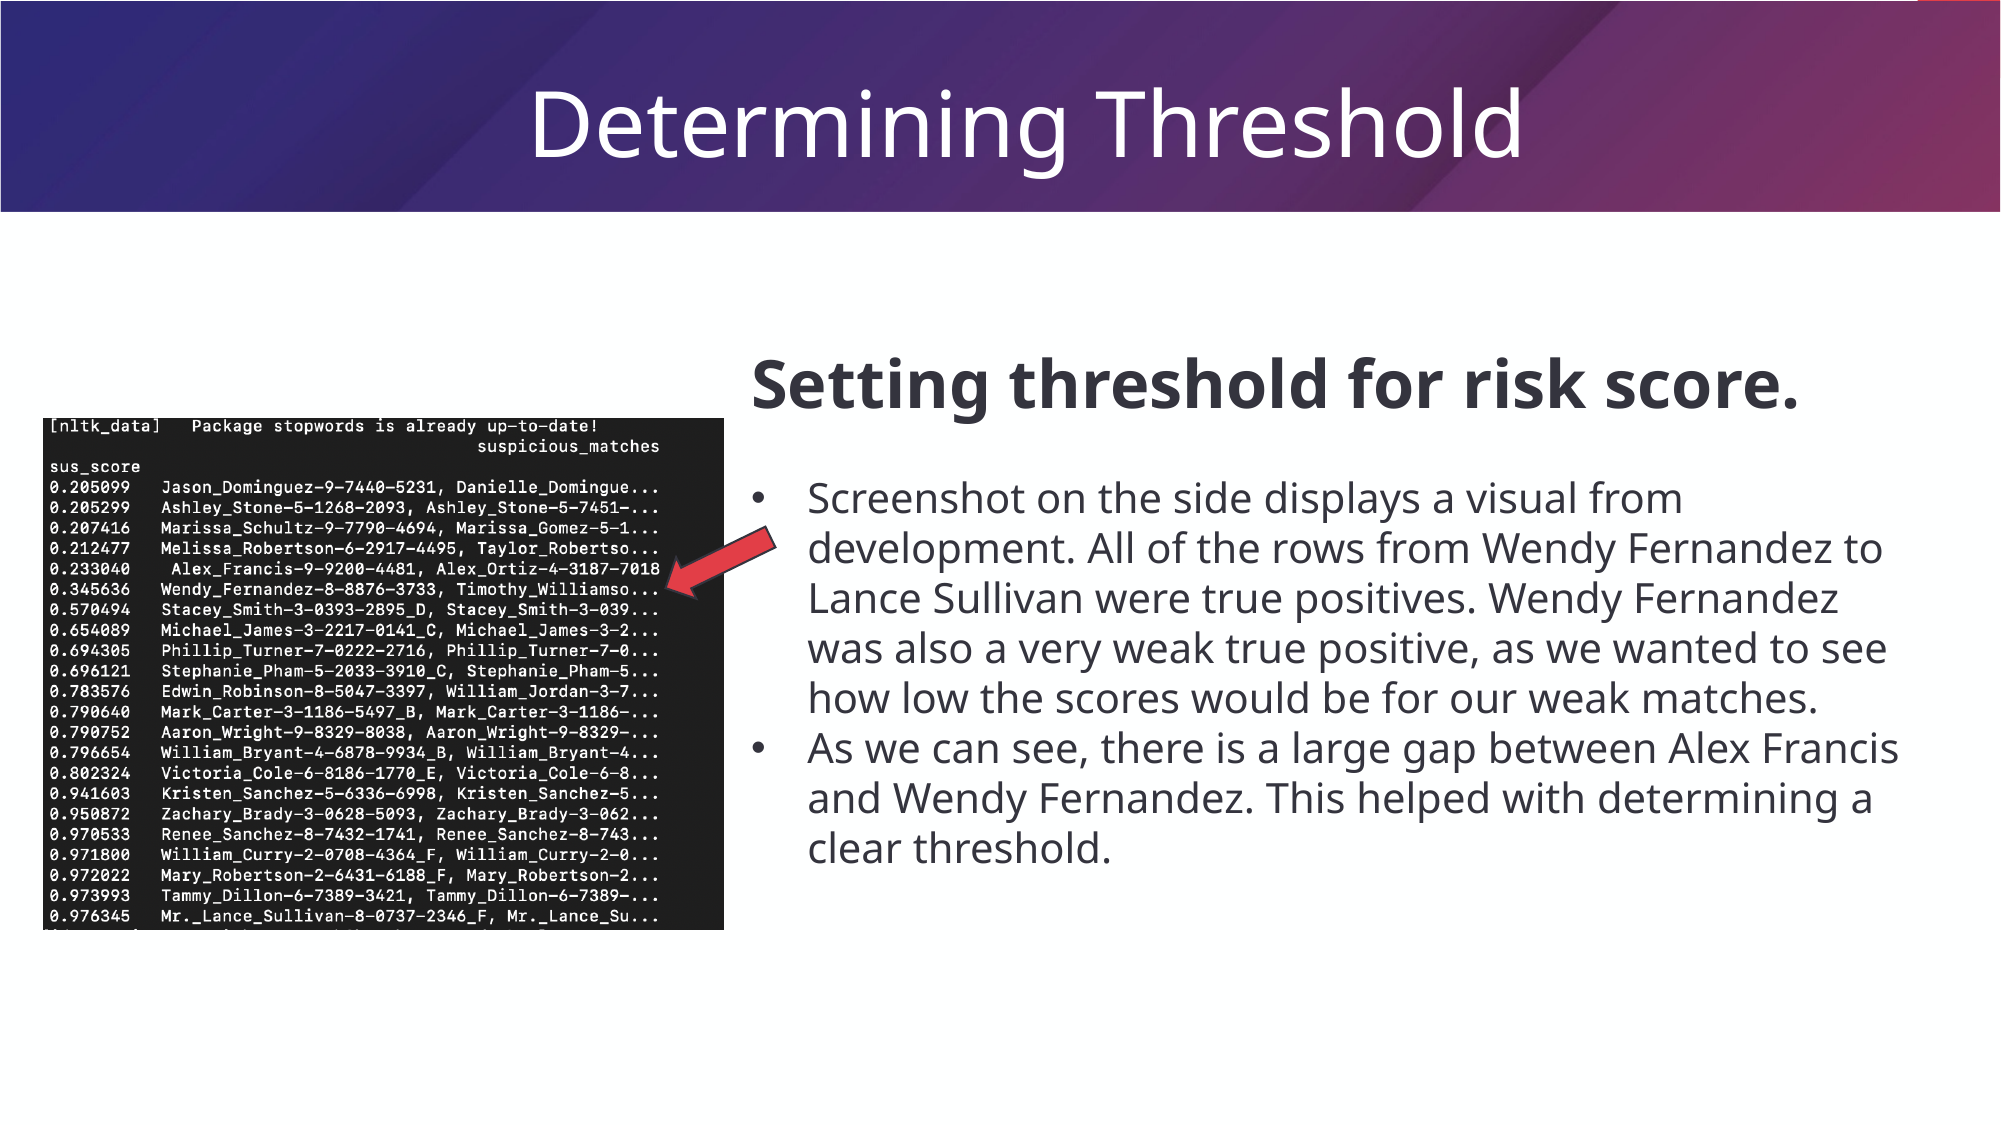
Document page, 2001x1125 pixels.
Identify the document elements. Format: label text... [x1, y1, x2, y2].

list Determining Threshold [22, 70, 2000, 162]
text_box Setting threshold for risk score. Screenshot on the side displays a visual from development. All of the rows from Wendy Fernandez to Lance Sullivan were true positives. Wendy Fernandez was also a very weak true positive, as we wanted to see how low the scores would be for our weak matches. As we can see, there is a large gap between Alex Francis and Wendy Fernandez. This helped with determining a clear threshold. [736, 334, 1928, 920]
picture [43, 418, 724, 930]
picture [2, 1, 2001, 211]
text_box [724, 525, 777, 574]
